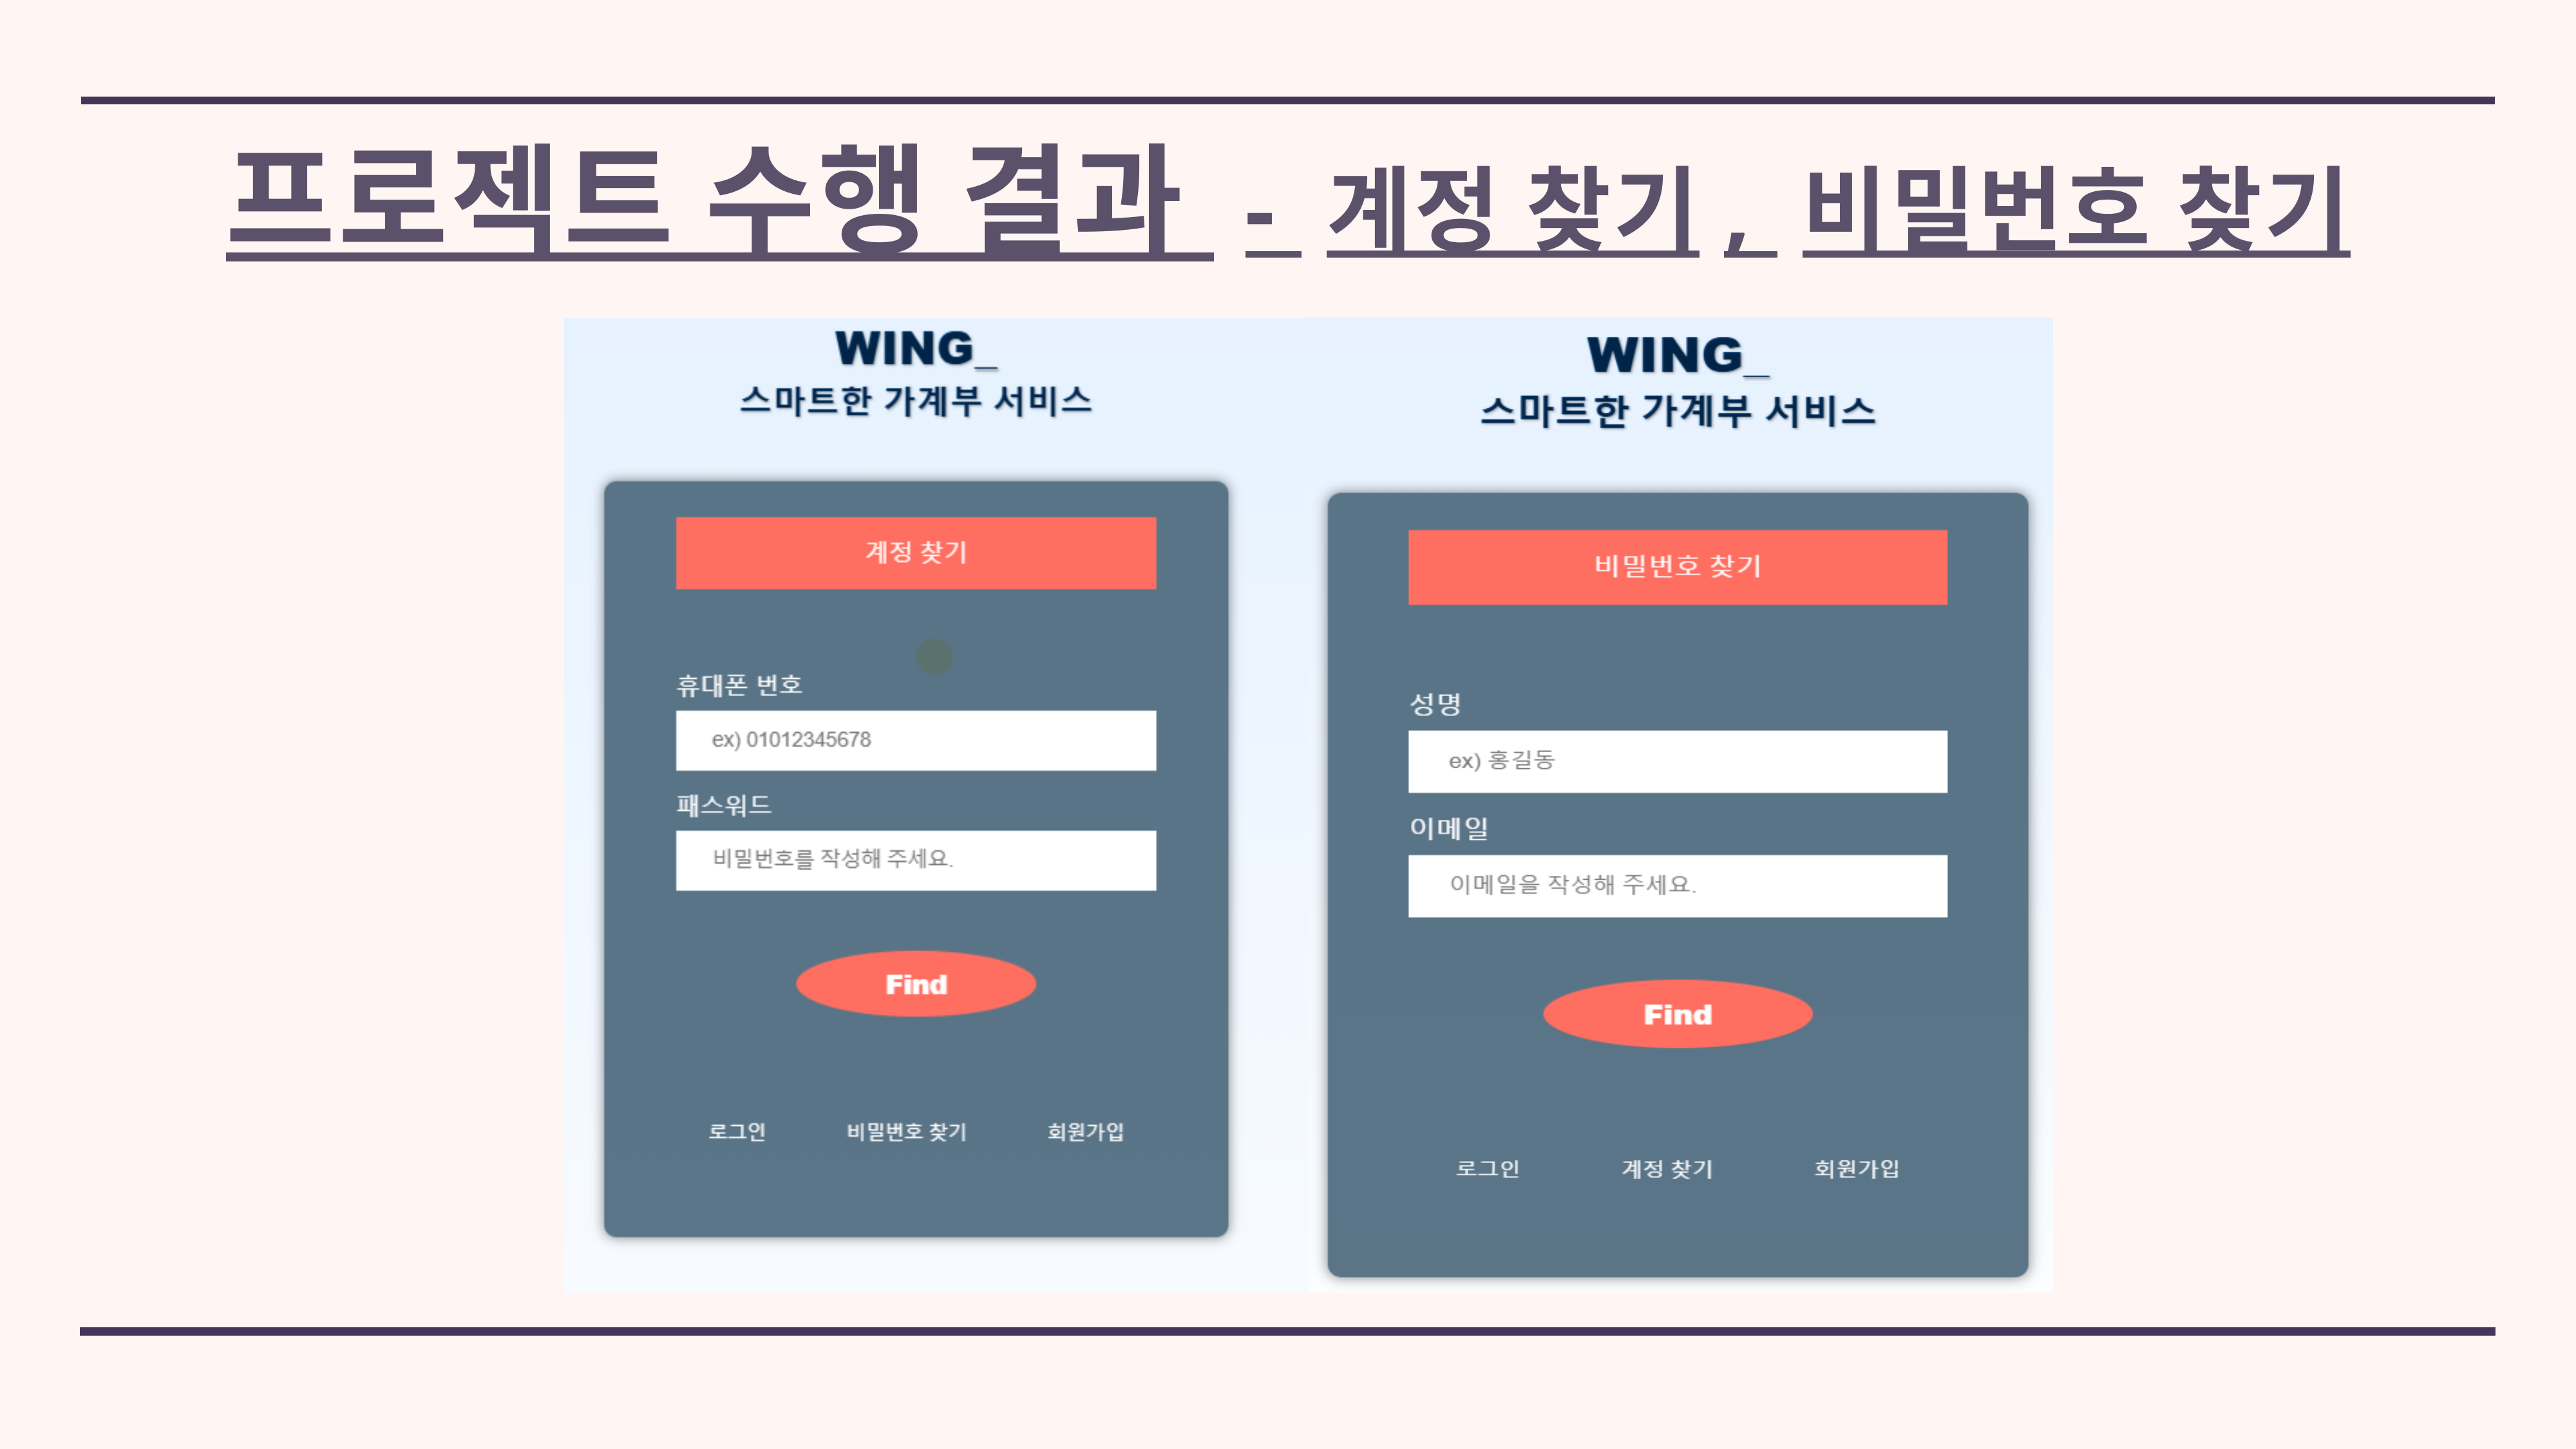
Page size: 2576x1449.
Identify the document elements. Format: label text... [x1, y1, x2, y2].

picture [564, 317, 2053, 1293]
title 프로젝트 수행 결과 - 계정 찾기, 비밀번호 찾기 [220, 135, 2450, 310]
